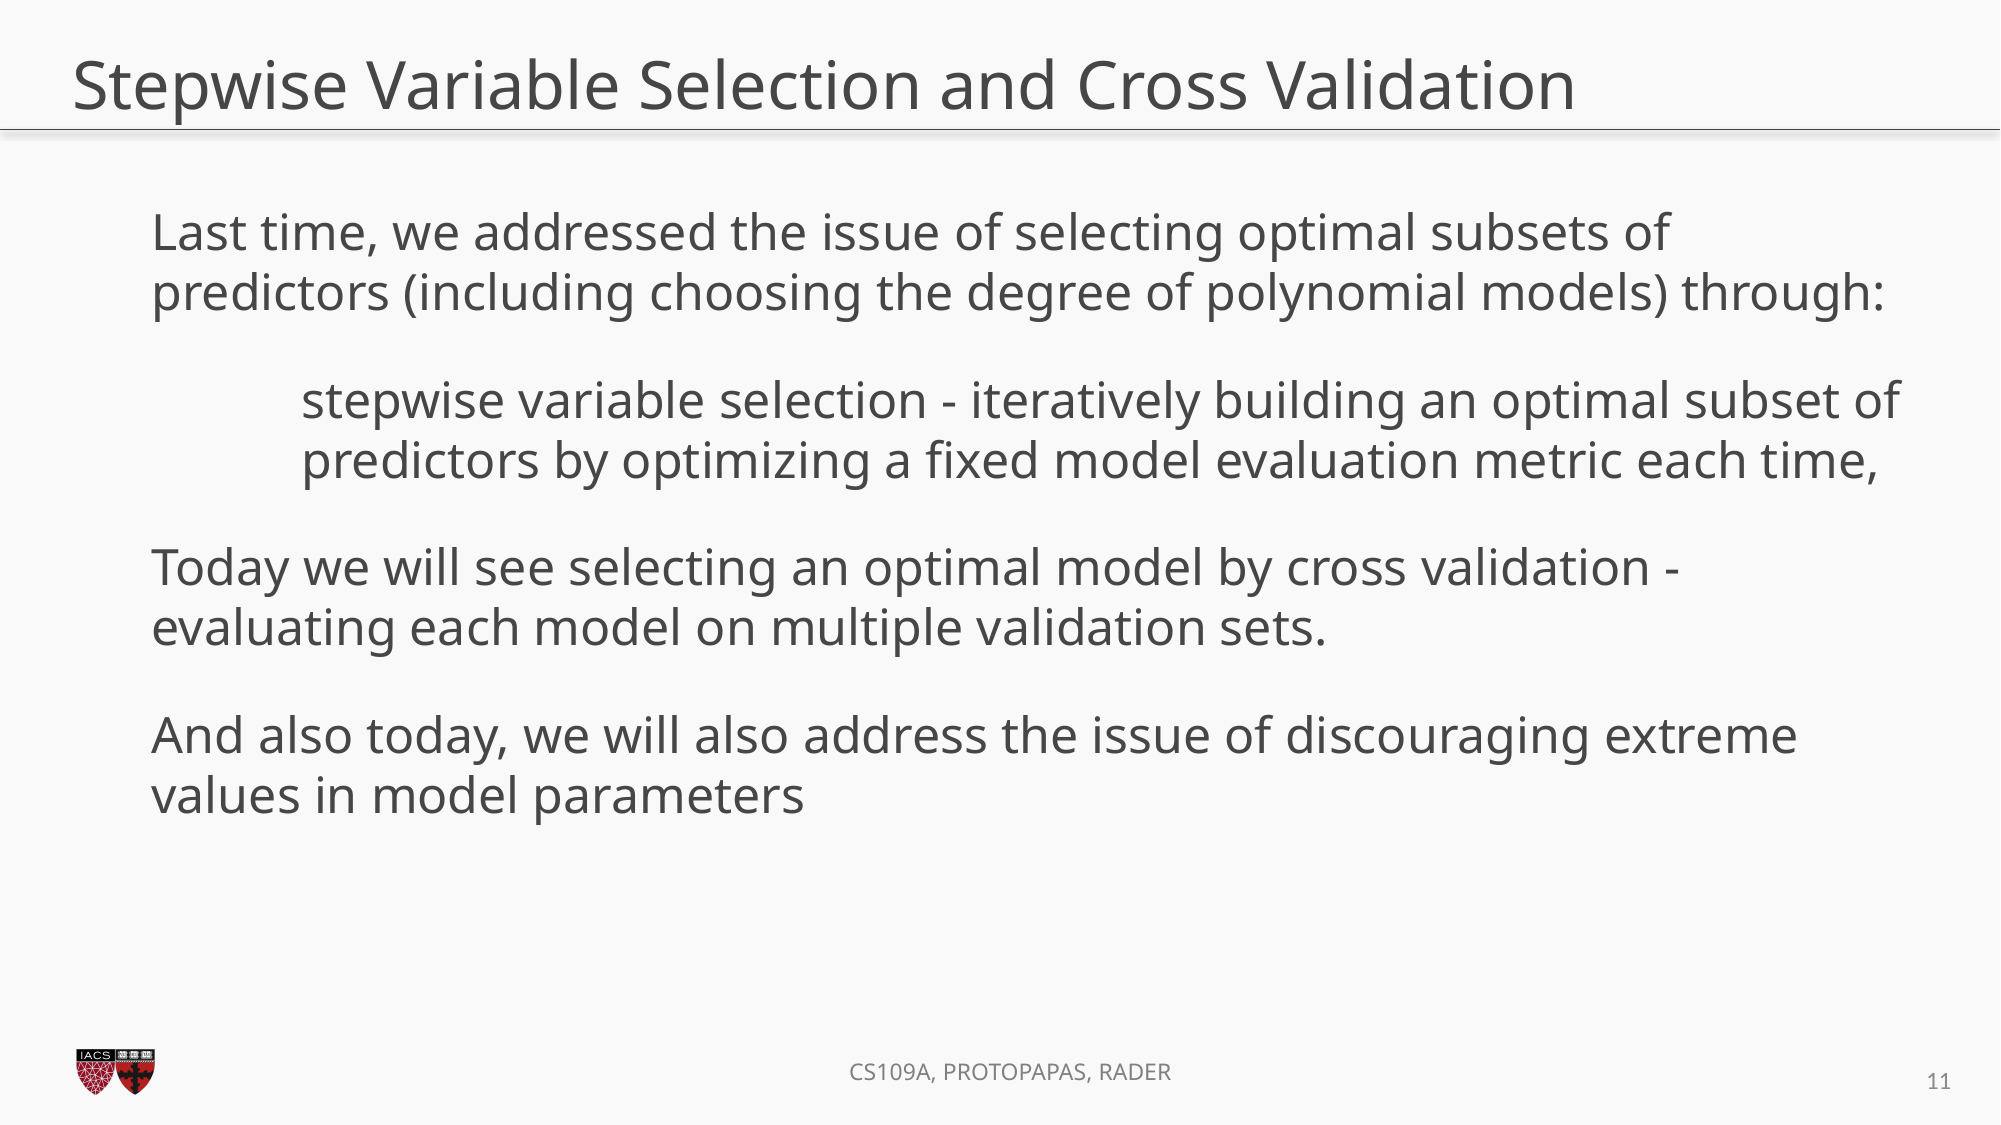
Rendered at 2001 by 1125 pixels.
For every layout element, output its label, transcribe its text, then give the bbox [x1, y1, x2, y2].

title Stepwise Variable Selection and Cross Validation [57, 35, 1943, 162]
slide_number 11 [1500, 1050, 1967, 1110]
picture [75, 1049, 155, 1095]
list Last time, we addressed the issue of selecting optimal subsets of predictors (including choosing the degree of polynomial models) through: stepwise variable selection - iteratively building an optimal subset of predictors by optimizing a fixed model evaluation metric each time, Today we will see selecting an optimal model by cross validation - evaluating each model on multiple validation sets. And also today, we will also address the issue of discouraging extreme values in model parameters [136, 193, 1927, 540]
